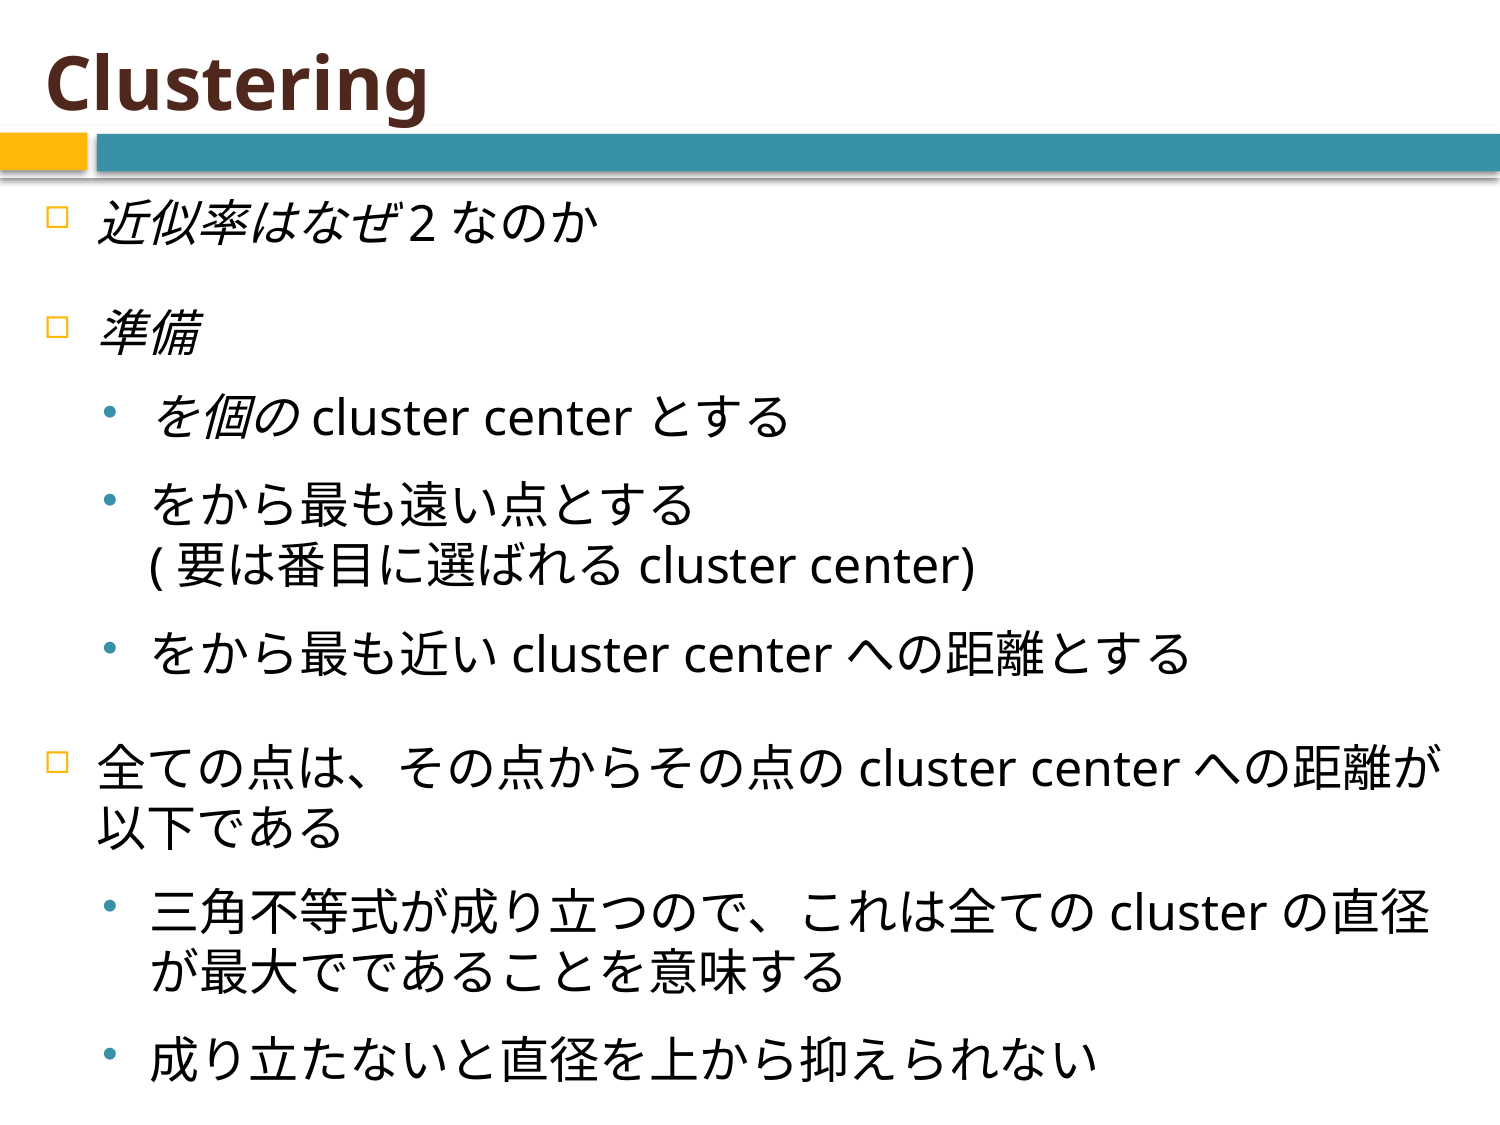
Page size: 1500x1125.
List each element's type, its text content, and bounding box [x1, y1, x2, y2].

title Clustering [29, 30, 1471, 131]
